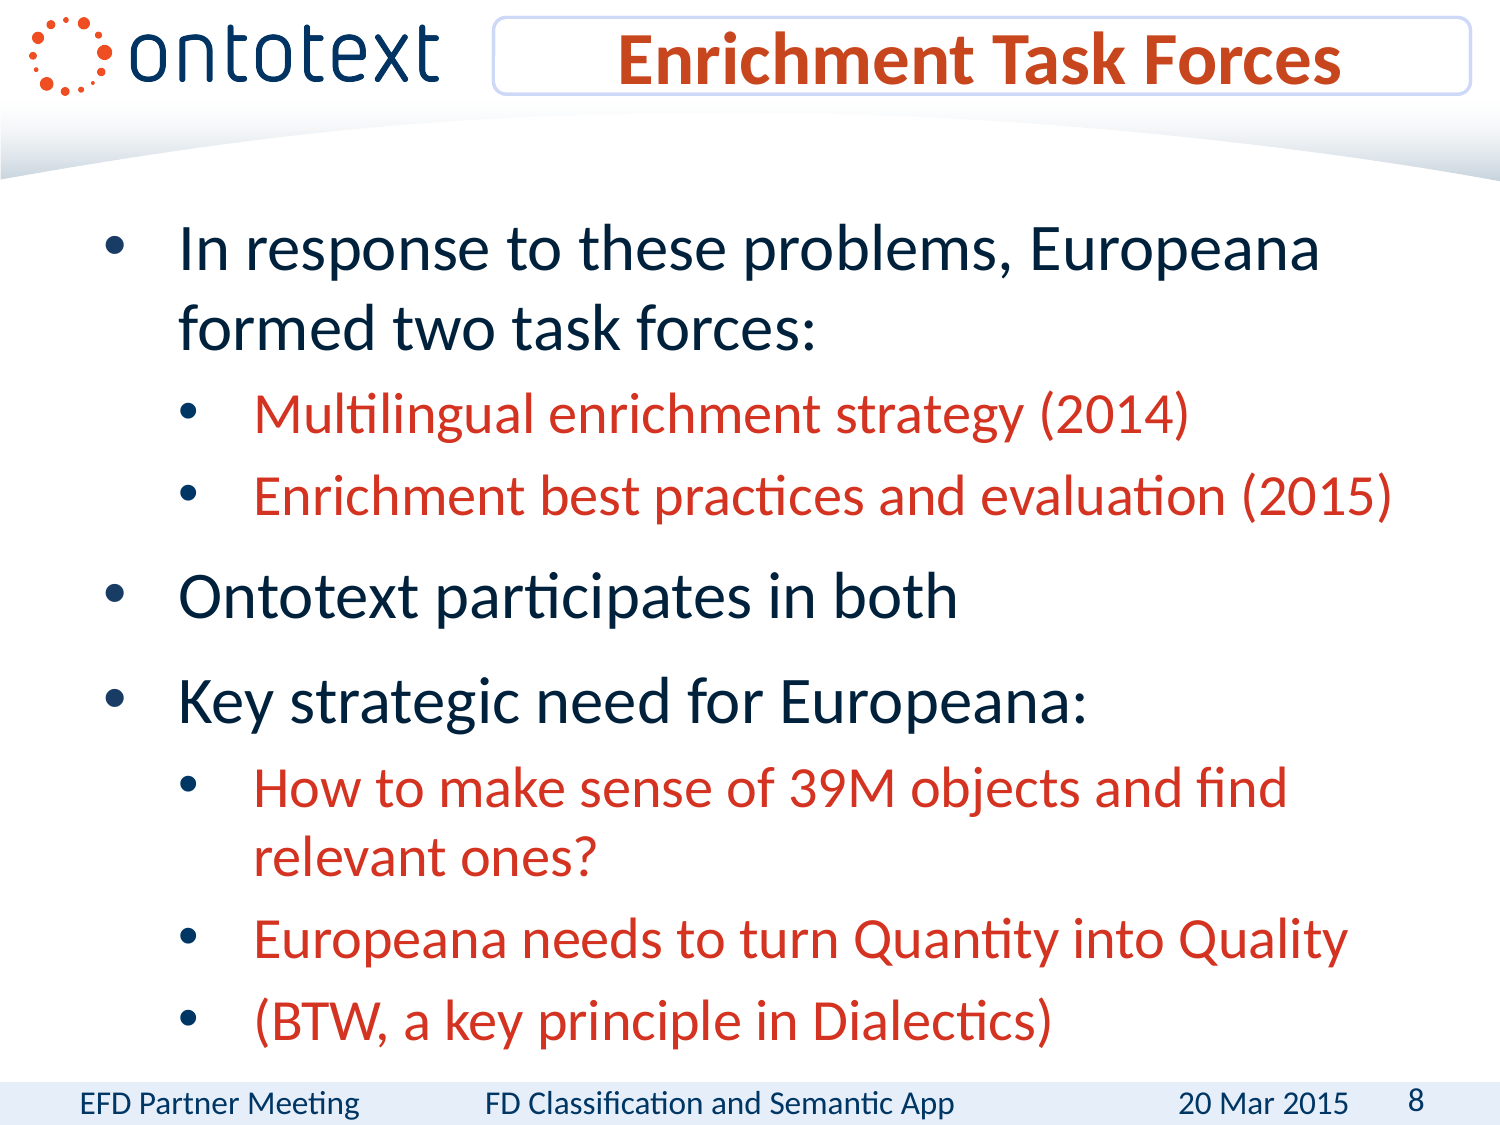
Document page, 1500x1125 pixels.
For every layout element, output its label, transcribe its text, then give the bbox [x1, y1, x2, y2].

picture [29, 17, 439, 96]
list In response to these problems, Europeana formed two task forces: Multilingual enrichment strategy (2014) Enrichment best practices and evaluation (2015) Ontotext participates in both Key strategic need for Europeana: How to make sense of 39M objects and find relevant ones? Europeana needs to turn Quantity into Quality (BTW, a key principle in Dialectics) [88, 196, 1448, 1000]
title Enrichment Task Forces [489, 0, 1471, 114]
